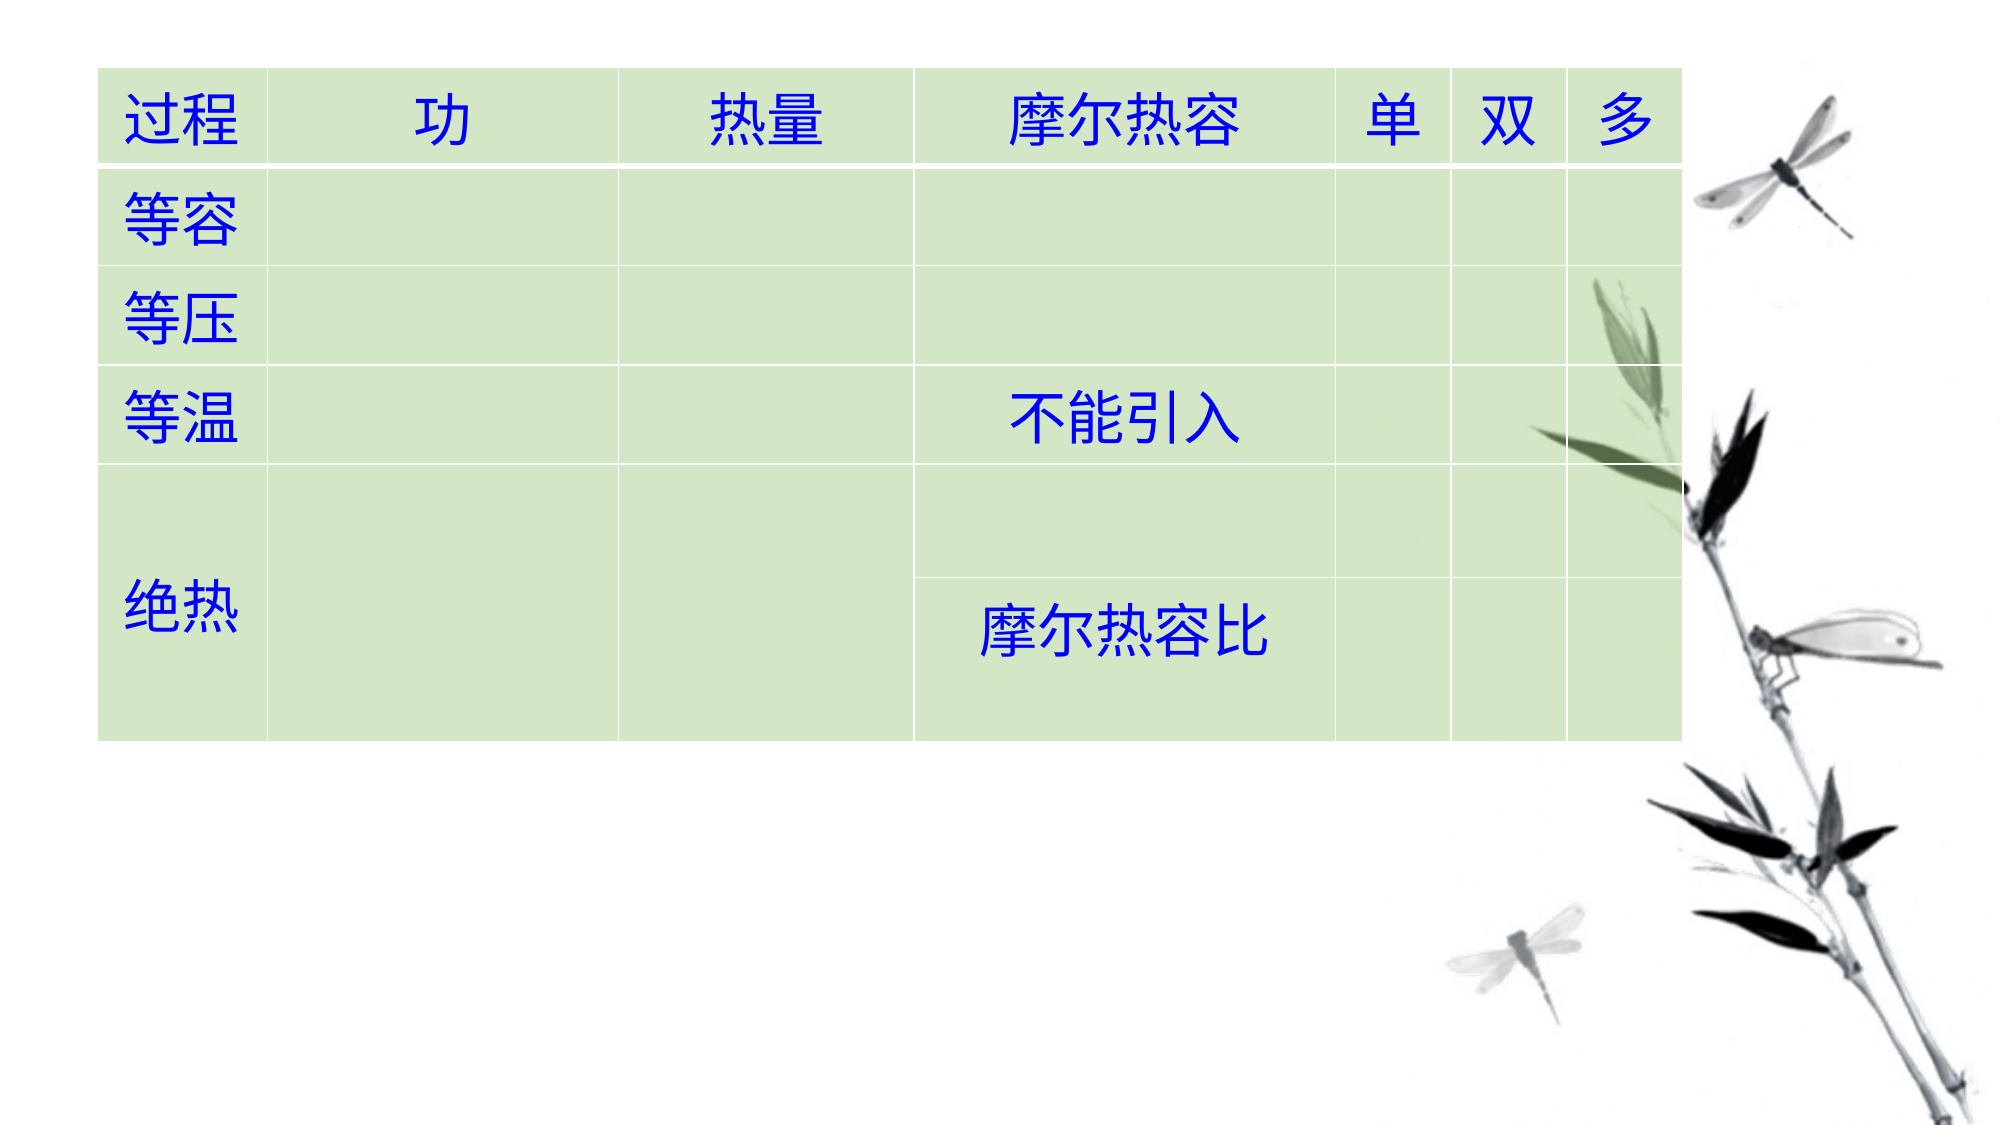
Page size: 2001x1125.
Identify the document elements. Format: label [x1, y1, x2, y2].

picture [1376, 61, 2000, 1125]
